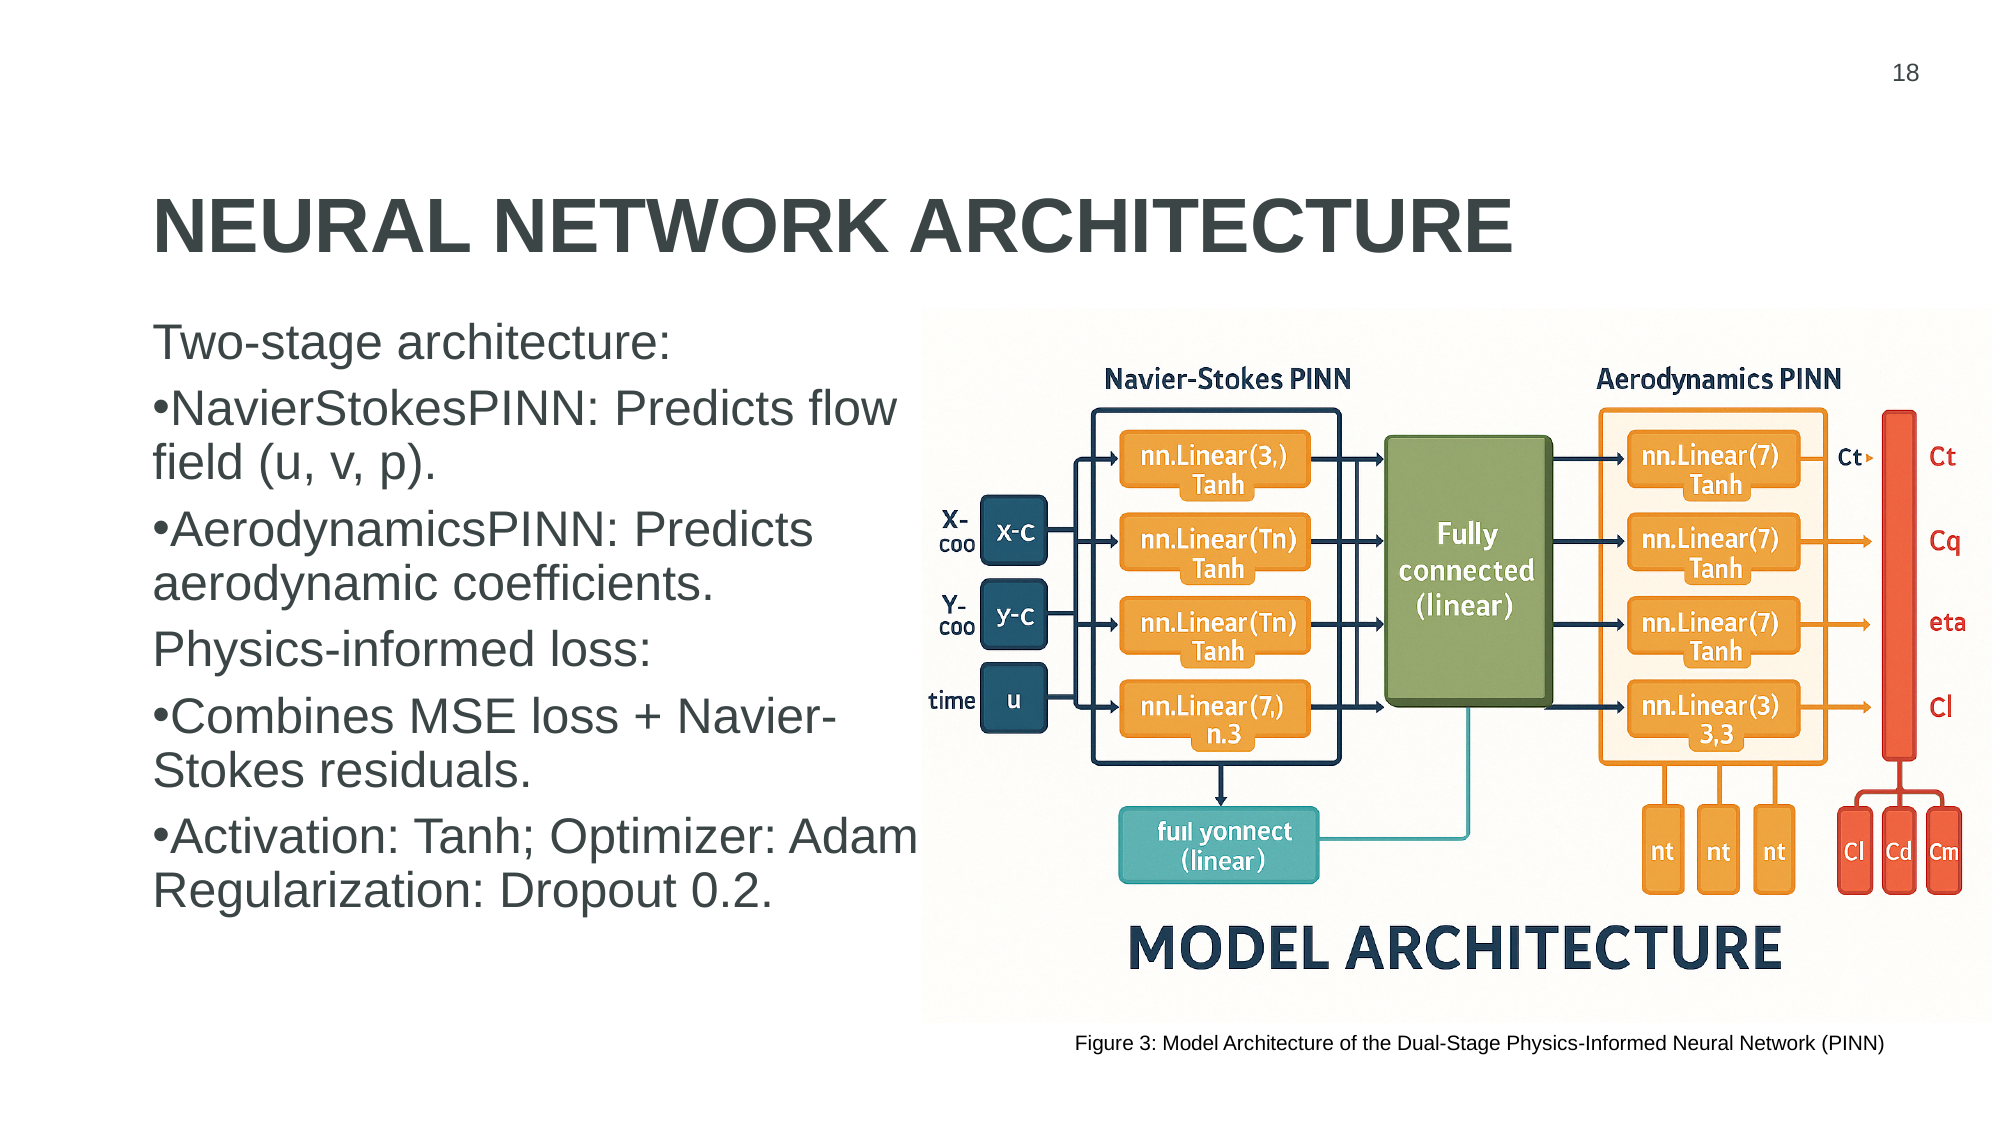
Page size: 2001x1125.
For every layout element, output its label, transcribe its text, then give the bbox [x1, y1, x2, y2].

text_box Figure 3: Model Architecture of the Dual-Stage Physics-Informed Neural Network (PINN) [1060, 1023, 1900, 1088]
picture [916, 308, 1992, 1023]
title Neural Network Architecture [137, 182, 1863, 278]
slide_number 18 [1660, 49, 1935, 95]
list Two-stage architecture: NavierStokesPINN: Predicts flow field (u, v, p). AerodynamicsPINN: Predicts aerodynamic coefficients. Physics-informed loss: Combines MSE loss + Navier-Stokes residuals. Activation: Tanh; Optimizer: Adam; Regularization: Dropout 0.2. [137, 308, 916, 1023]
